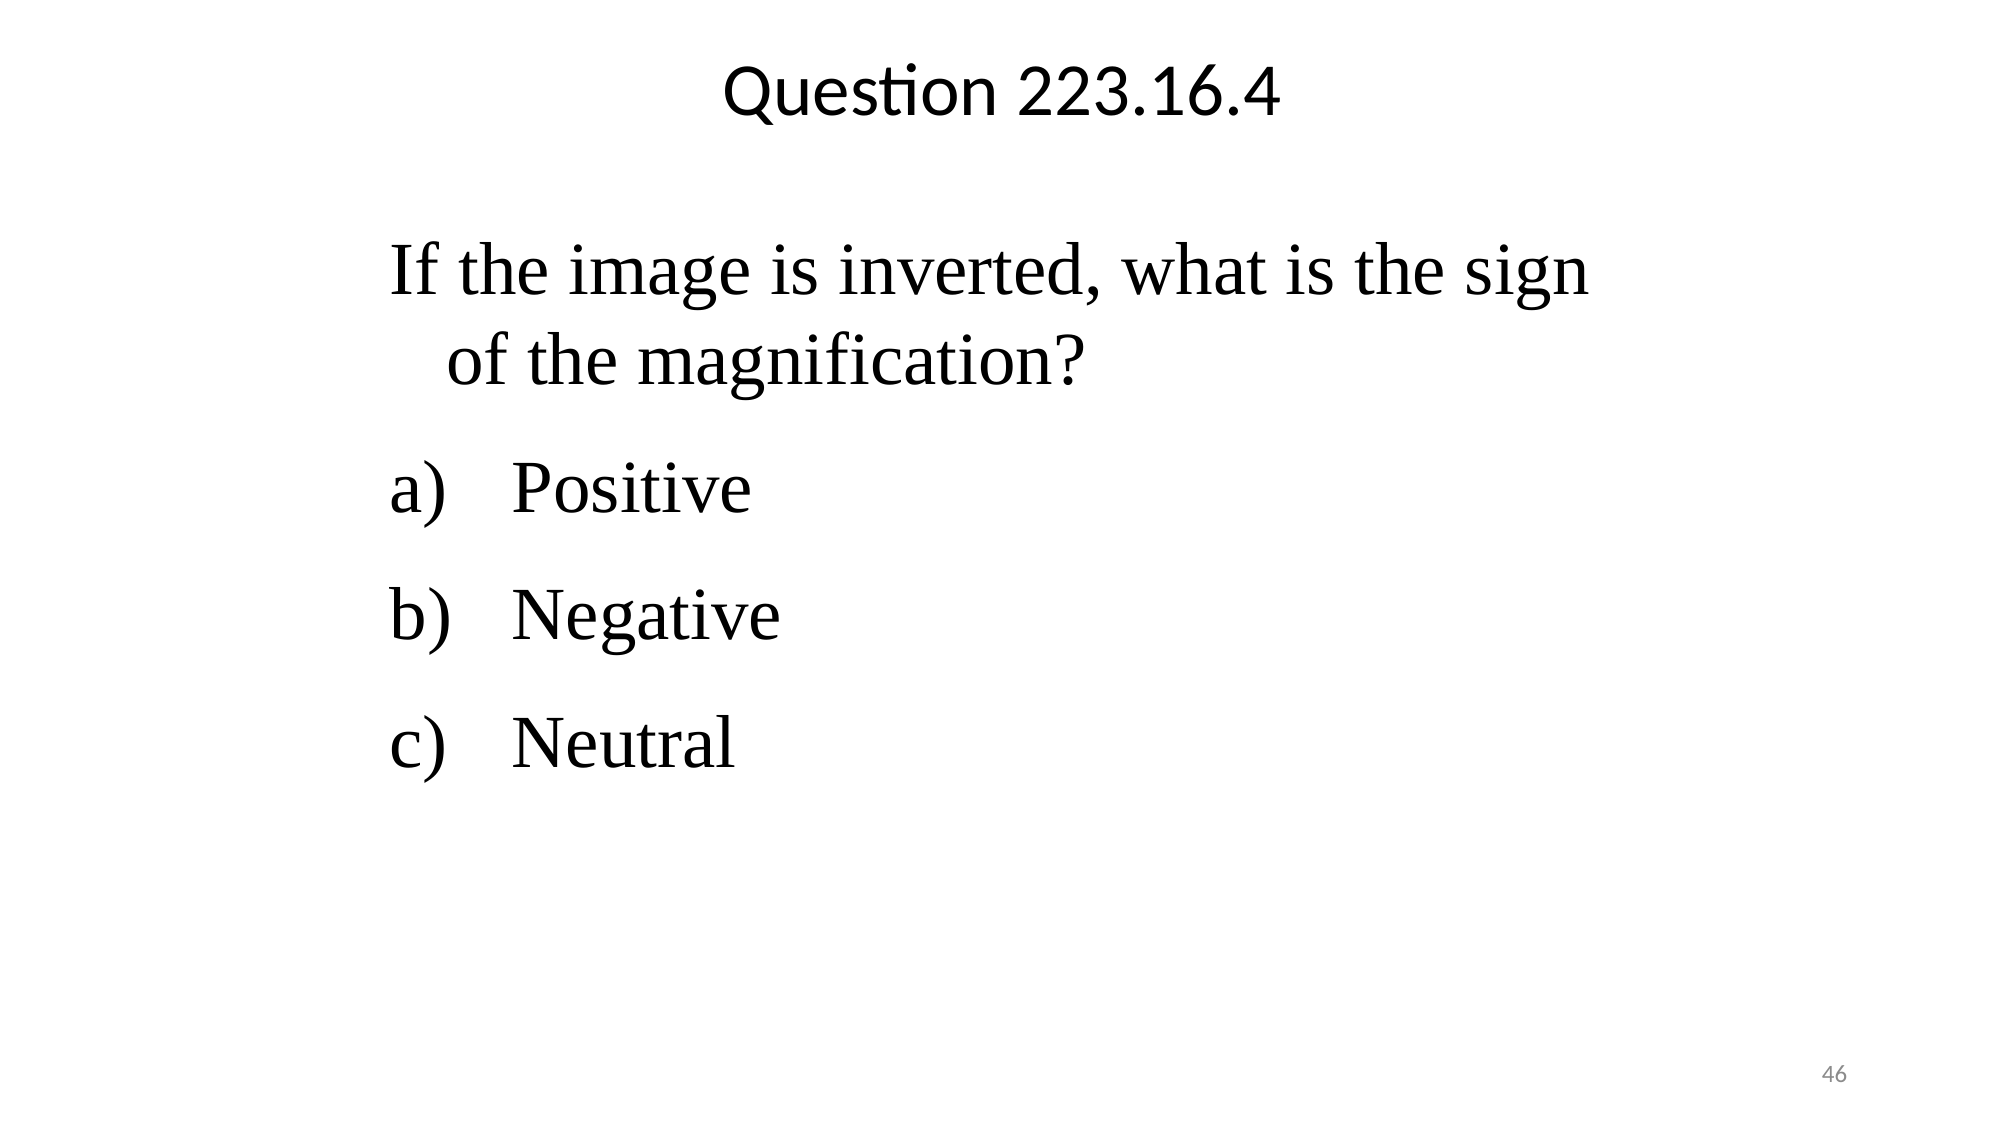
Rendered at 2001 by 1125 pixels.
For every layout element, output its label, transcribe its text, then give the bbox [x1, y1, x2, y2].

slide_number 46 [1412, 1042, 1863, 1103]
text_box If the image is inverted, what is the sign of the magnification? Positive Negative Neutral [375, 212, 1625, 790]
text_box Question 223.16.4 [380, 49, 1625, 123]
